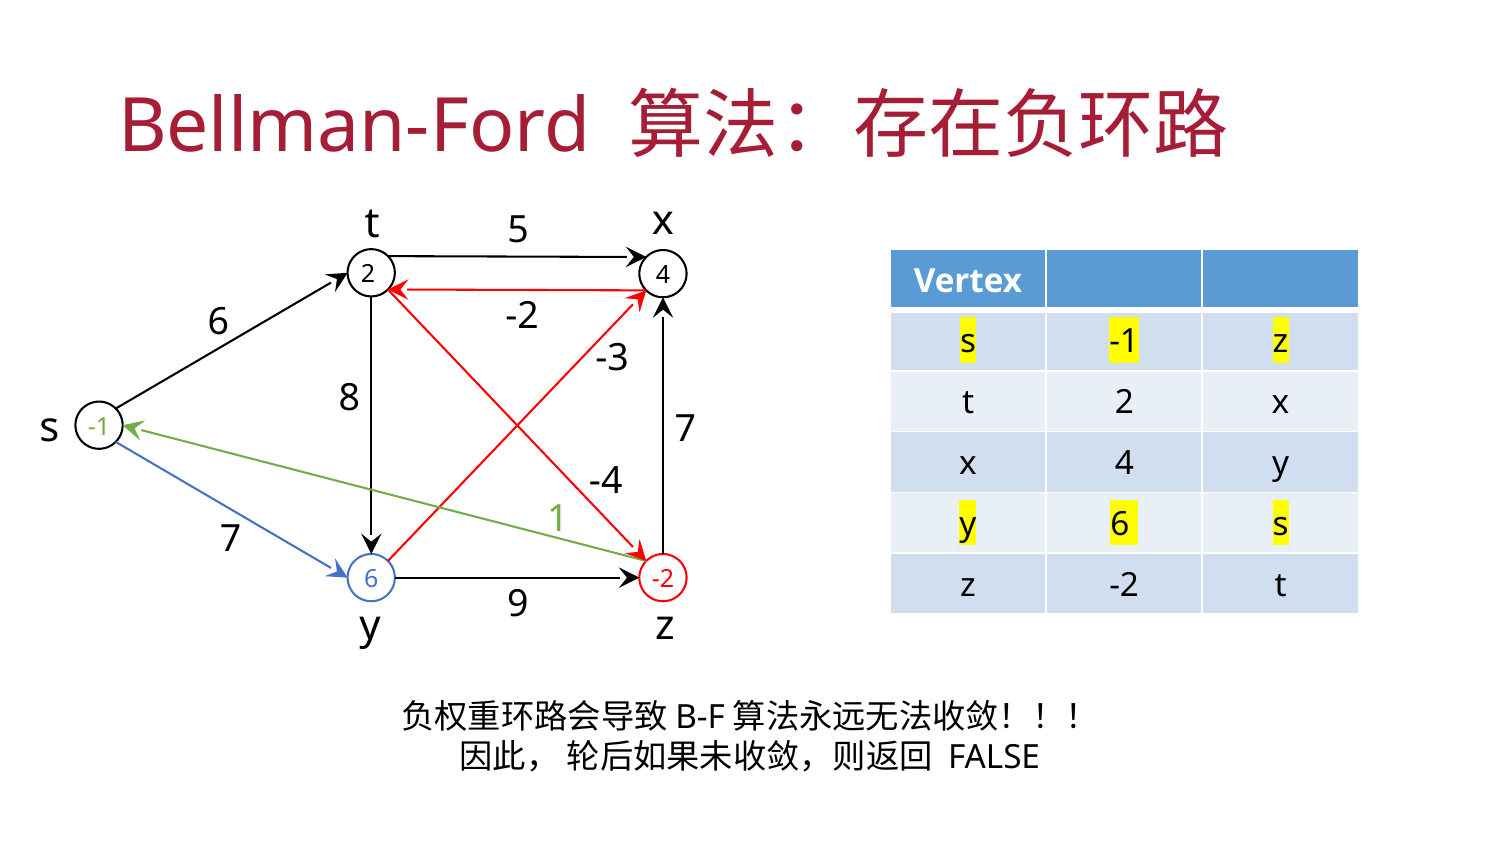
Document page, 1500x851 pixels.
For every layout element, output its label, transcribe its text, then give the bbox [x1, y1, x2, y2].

text_box 6 [346, 561, 396, 590]
text_box -1 [75, 400, 124, 450]
text_box 2 [346, 253, 396, 298]
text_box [115, 441, 348, 578]
text_box 7 [664, 396, 712, 456]
text_box -2 [490, 283, 554, 289]
text_box y [344, 590, 396, 656]
text_box 9 [492, 578, 544, 632]
text_box 8 [323, 365, 371, 425]
text_box t [349, 188, 395, 253]
text_box s [24, 392, 75, 458]
text_box x [637, 185, 689, 250]
text_box 4 [638, 250, 688, 299]
text_box 8 [372, 365, 376, 425]
text_box 9 [492, 571, 544, 577]
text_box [115, 272, 348, 409]
text_box 5 [492, 197, 544, 256]
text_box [122, 425, 387, 561]
title Bellman-Ford 算法：存在负环路 [103, 45, 1397, 210]
text_box -2 [638, 553, 688, 590]
text_box z [640, 590, 690, 656]
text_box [387, 289, 647, 561]
